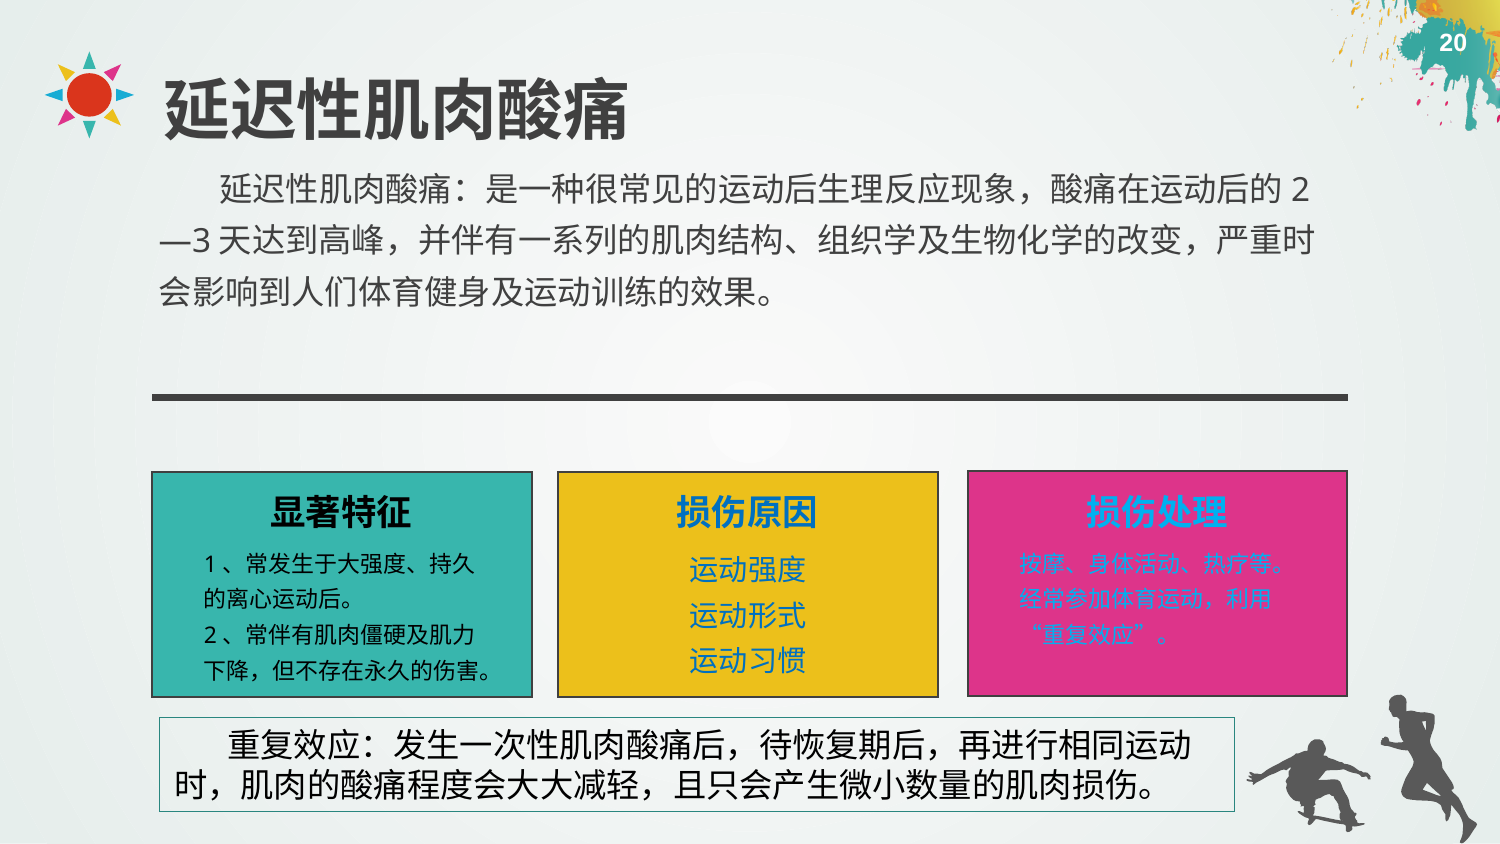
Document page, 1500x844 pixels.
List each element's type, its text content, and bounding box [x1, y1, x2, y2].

text_box 显著特征 [259, 484, 424, 535]
text_box 按摩、身体活动、热疗等。 经常参加体育运动，利用“重复效应”。 [1008, 535, 1308, 654]
picture [1329, 0, 1500, 199]
text_box 重复效应：发生一次性肌肉酸痛后，待恢复期后，再进行相同运动时，肌肉的酸痛程度会大大减轻，且只会产生微小数量的肌肉损伤。 [159, 717, 1235, 812]
text_box 损伤处理 [1074, 484, 1240, 535]
text_box 延迟性肌肉酸痛 [152, 61, 642, 153]
text_box [151, 471, 533, 698]
text_box 延迟性肌肉酸痛：是一种很常见的运动后生理反应现象，酸痛在运动后的2—3天达到高峰，并伴有一系列的肌肉结构、组织学及生物化学的改变，严重时会影响到人们体育健身及运动训练的效果。 [147, 150, 1343, 317]
text_box [557, 471, 939, 698]
text_box [967, 470, 1348, 697]
text_box 1、常发生于大强度、持久的离心运动后。 2、常伴有肌肉僵硬及肌力下降，但不存在永久的伤害。 [192, 535, 492, 690]
text_box 运动强度 运动形式 运动习惯 [598, 535, 898, 683]
text_box 损伤原因 [665, 484, 830, 535]
